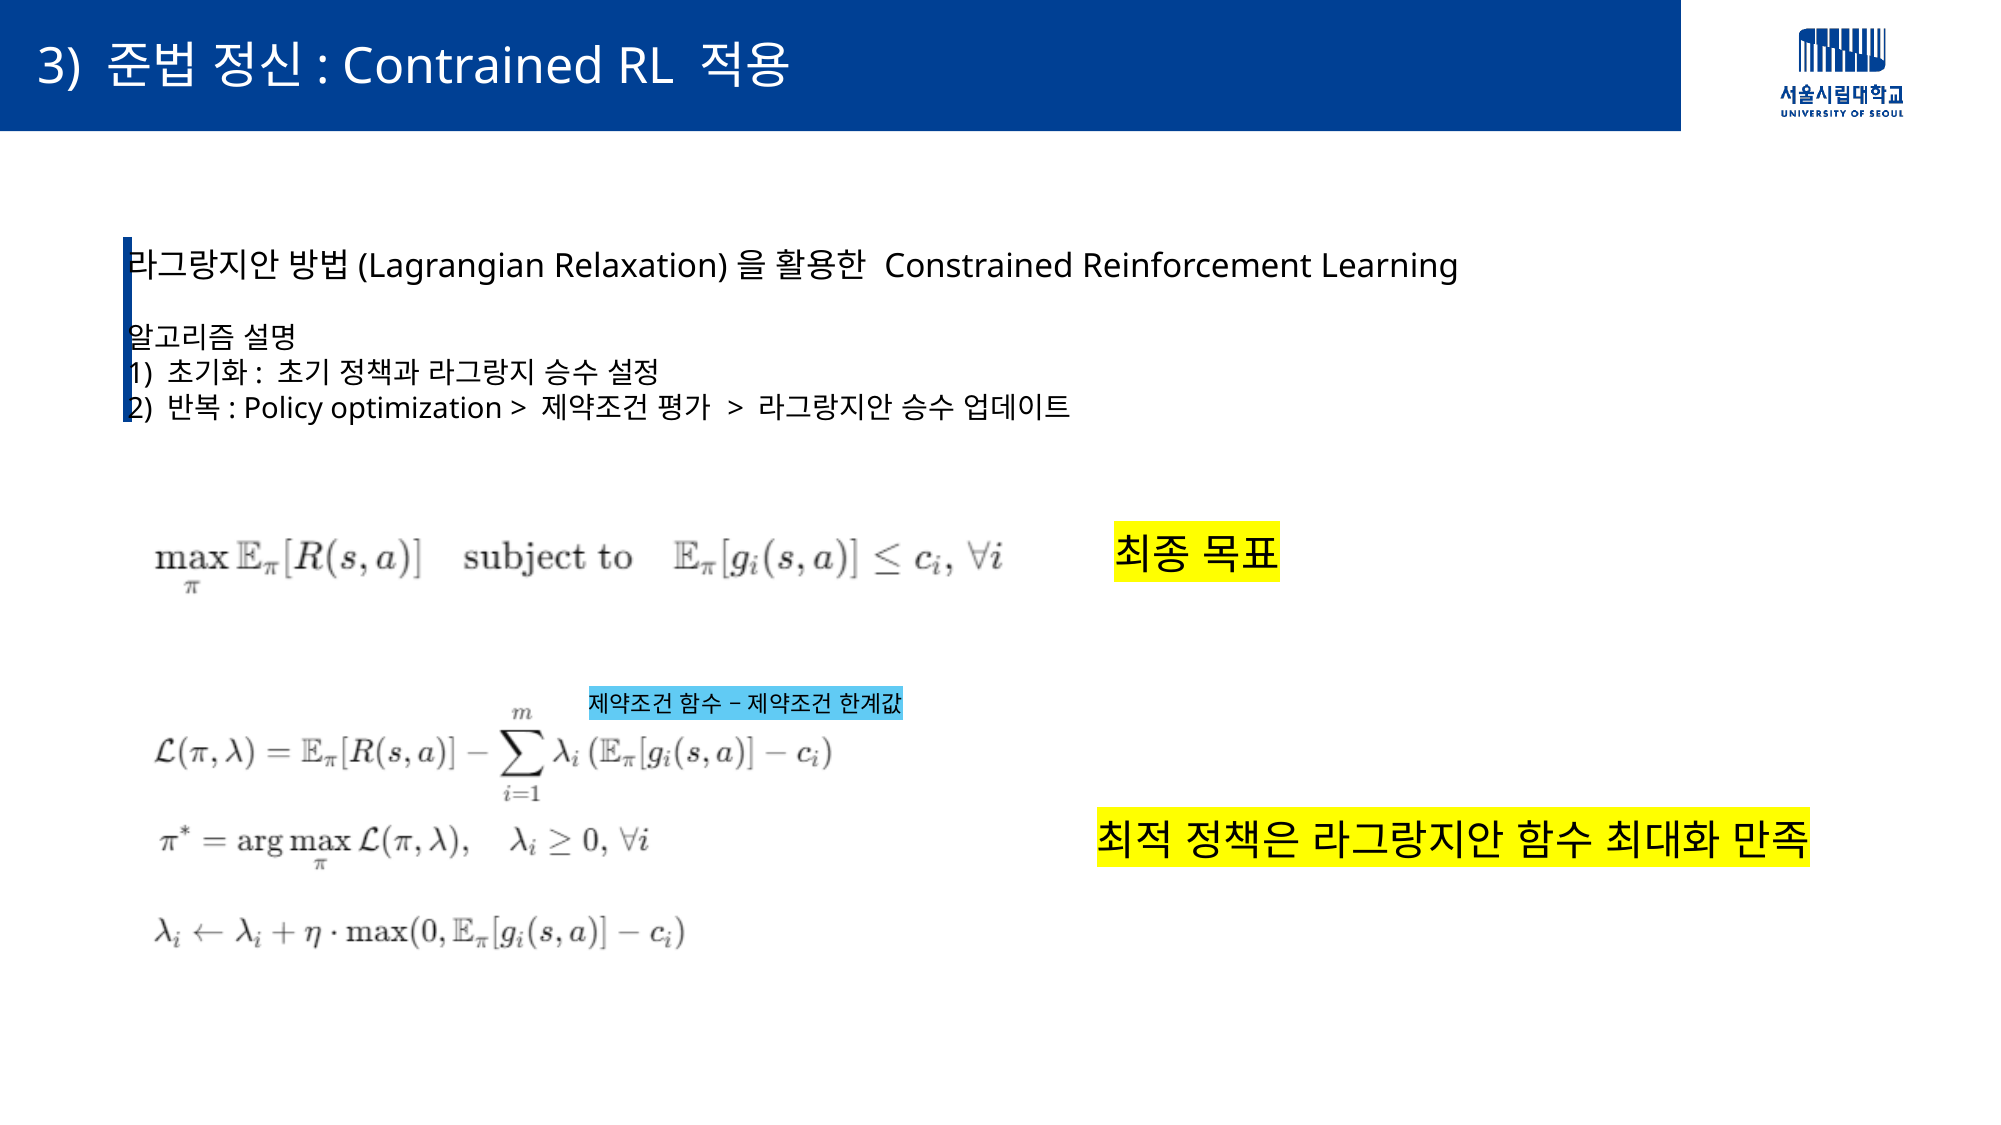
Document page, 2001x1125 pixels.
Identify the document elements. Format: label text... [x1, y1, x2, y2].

picture [140, 690, 841, 880]
picture [140, 519, 1028, 606]
picture [1768, 0, 1916, 147]
text_box 3) 준법 정신: Contrained RL 적용 [23, 25, 1024, 101]
text_box 제약조건 함수 – 제약조건 한계값 [573, 682, 918, 725]
text_box [0, 0, 1682, 133]
text_box 최적 정책은 라그랑지안 함수 최대화 만족 [1081, 806, 1825, 871]
text_box 라그랑지안 방법(Lagrangian Relaxation)을 활용한 Constrained Reinforcement Learning 알고리즘 설명 1) 초기화: 초기 정책과 라그랑지 승수 설정 2) 반복: Policy optimization > 제약조건 평가 > 라그랑지안 승수 업데이트 [112, 236, 1475, 432]
picture [126, 901, 708, 966]
text_box 최종 목표 [1099, 520, 1295, 585]
